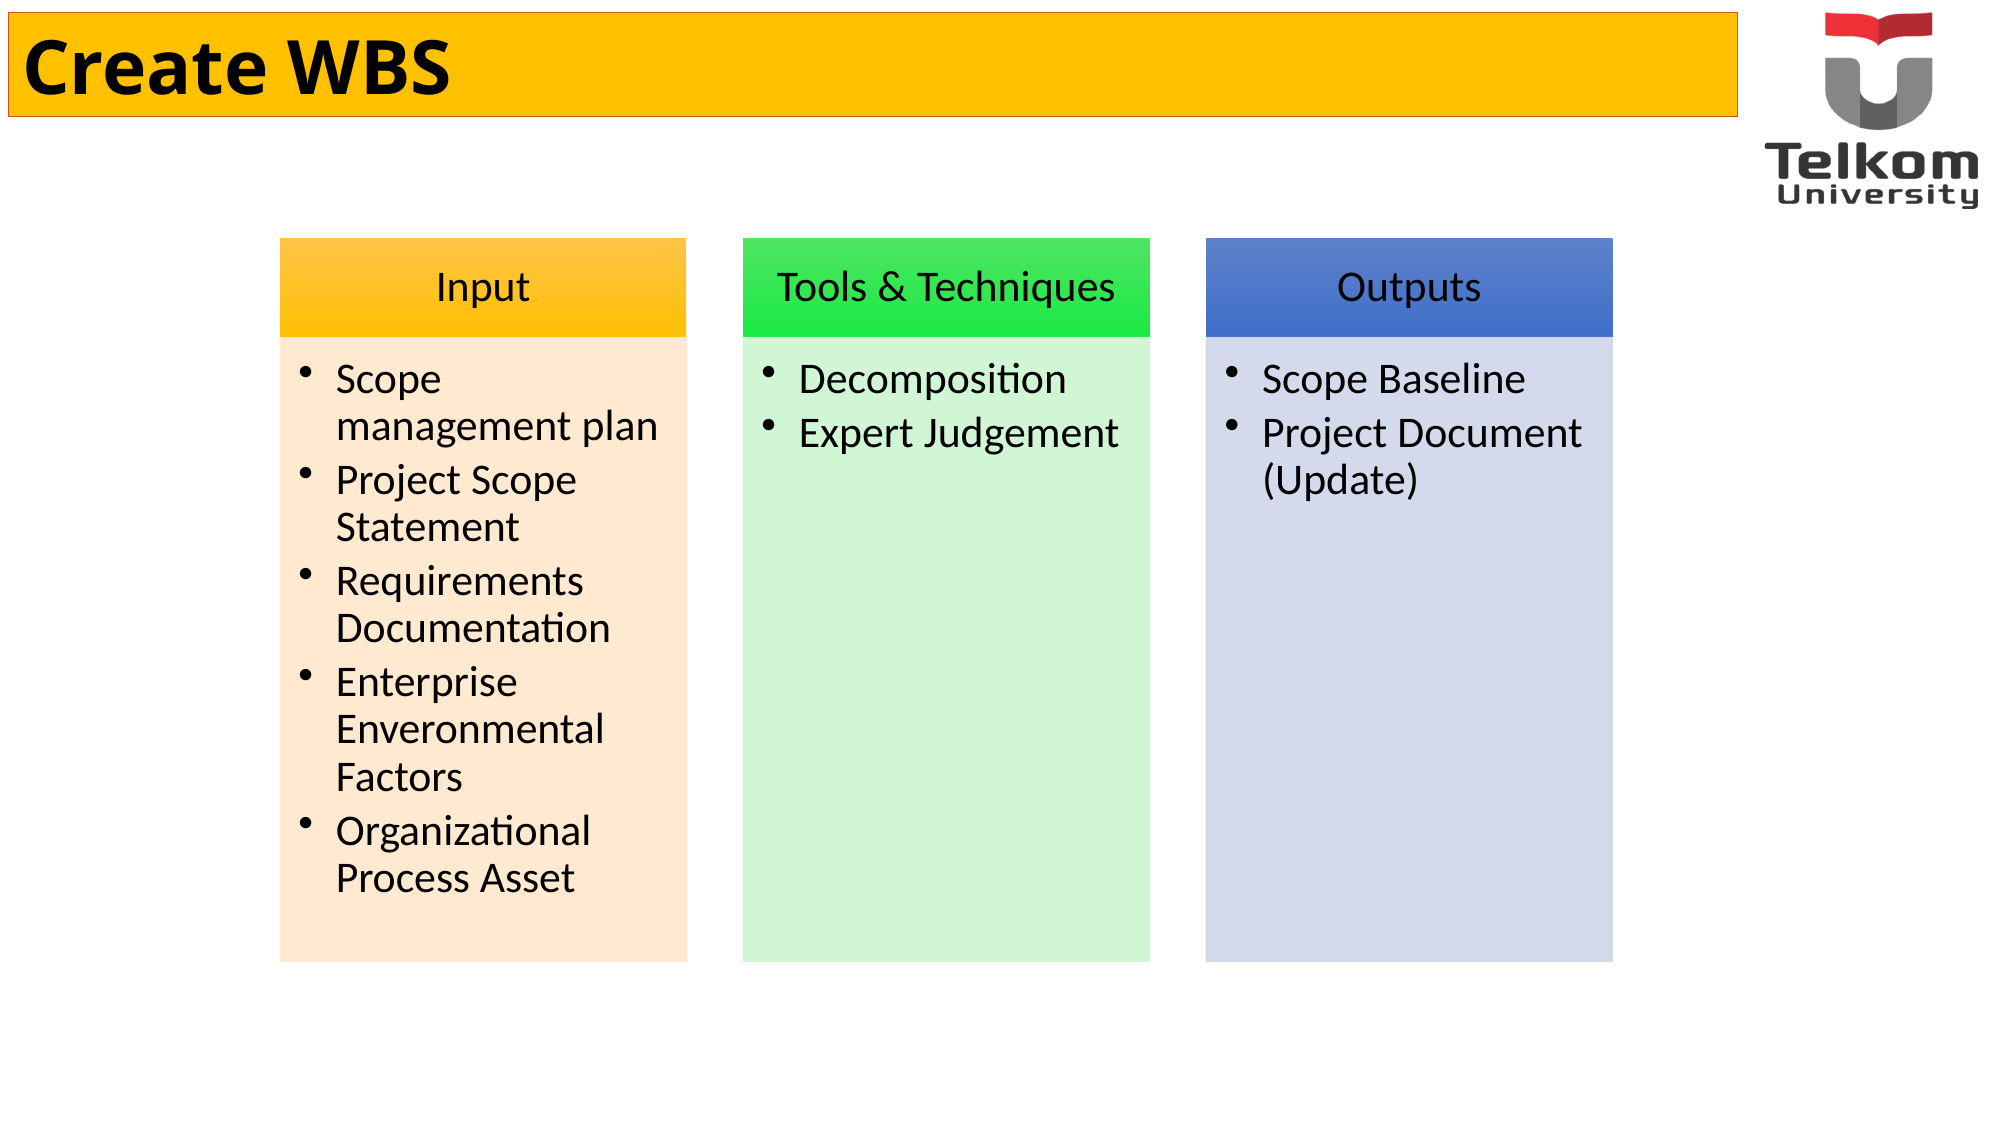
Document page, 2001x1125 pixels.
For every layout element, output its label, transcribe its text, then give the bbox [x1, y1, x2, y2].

text_box Create WBS [8, 12, 1738, 117]
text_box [279, 208, 1613, 992]
picture [1764, 12, 1978, 209]
